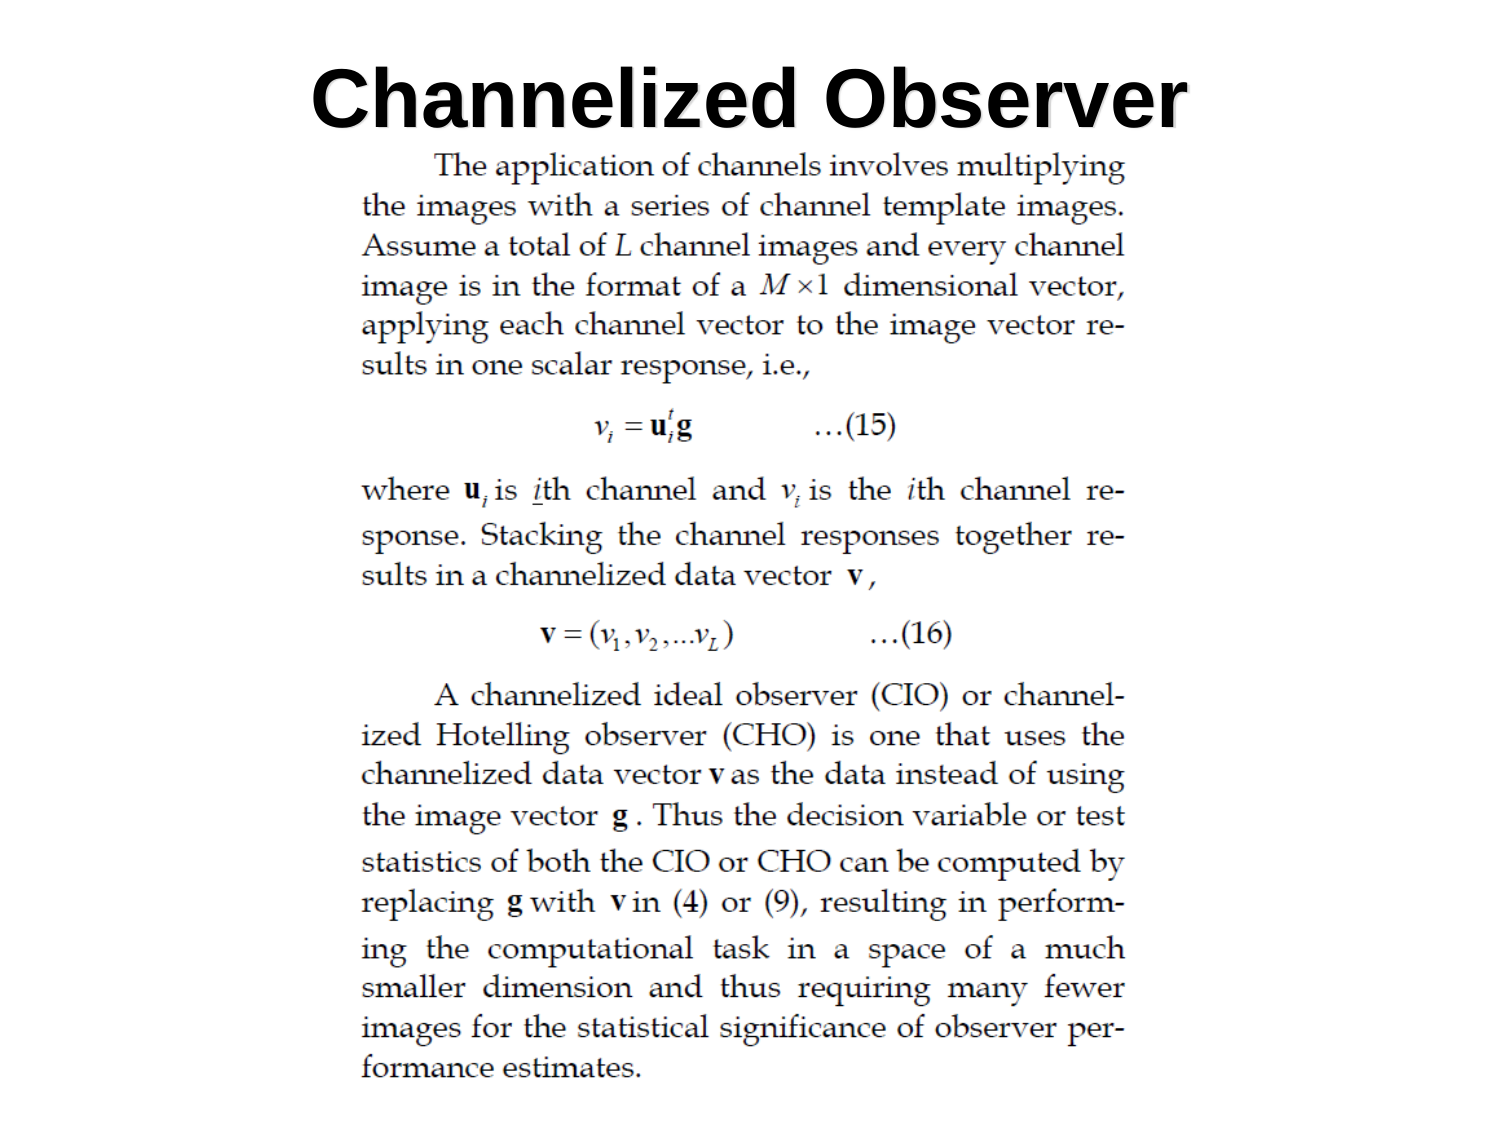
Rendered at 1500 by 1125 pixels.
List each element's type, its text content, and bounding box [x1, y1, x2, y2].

picture [349, 142, 1151, 1090]
title Channelized Observer [24, 24, 1476, 163]
